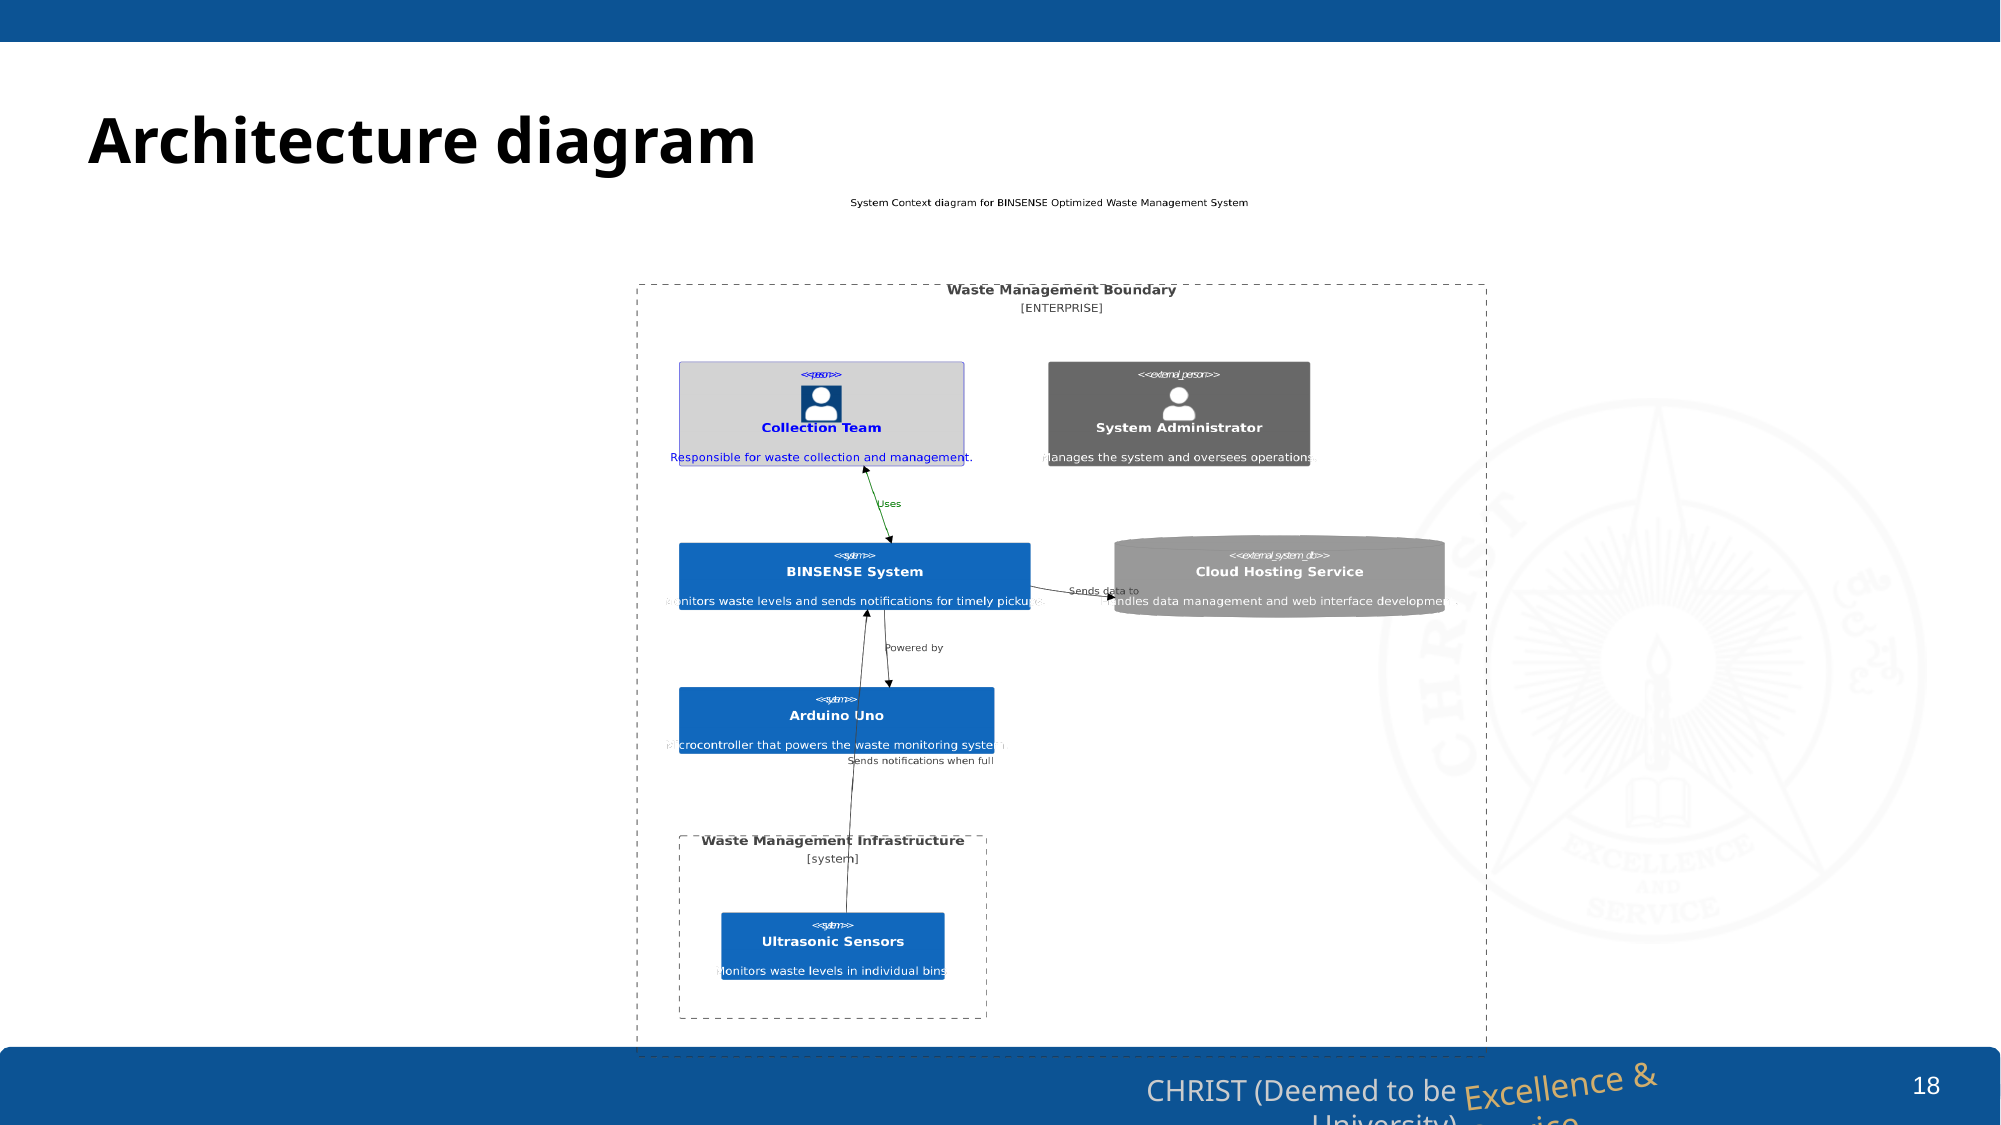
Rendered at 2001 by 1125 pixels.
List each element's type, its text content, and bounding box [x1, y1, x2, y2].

title Architecture diagram [68, 80, 1932, 179]
slide_number ‹#› [1840, 1051, 1961, 1118]
picture [509, 135, 1614, 1125]
